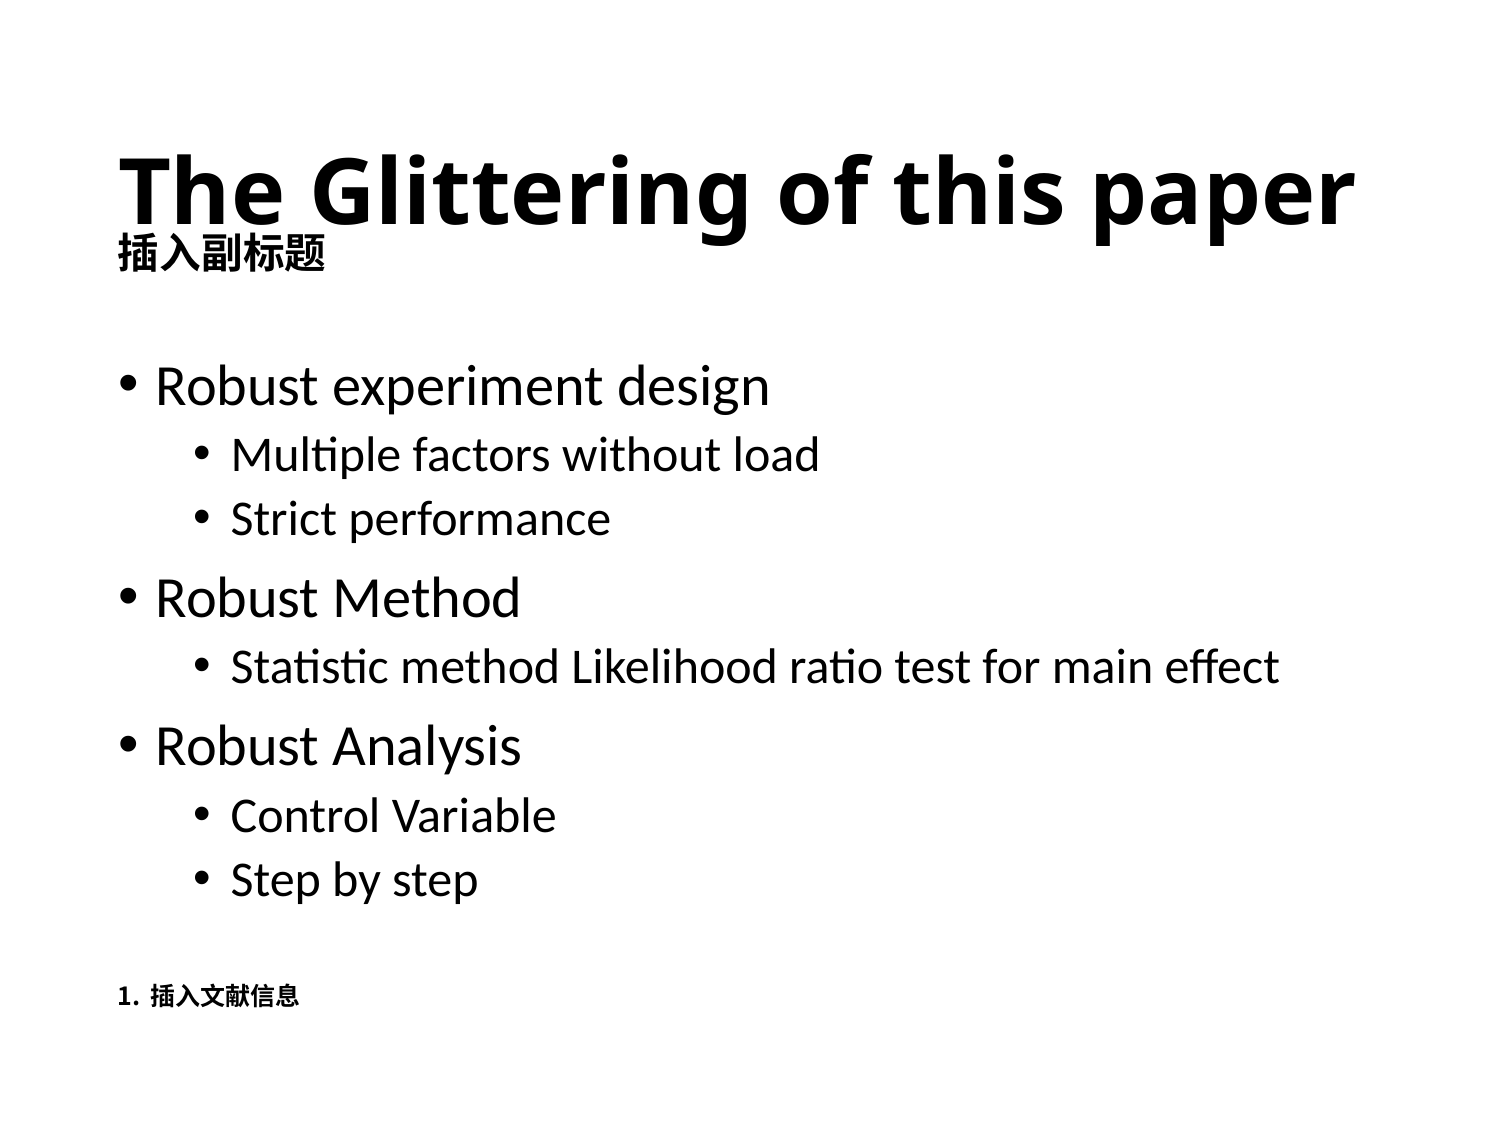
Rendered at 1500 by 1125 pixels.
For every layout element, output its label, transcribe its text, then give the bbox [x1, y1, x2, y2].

title The Glittering of this paper [103, 85, 1397, 304]
list Robust experiment design Multiple factors without load Strict performance Robust Method Statistic method Likelihood ratio test for main effect Robust Analysis Control Variable Step by step [103, 347, 1397, 1082]
